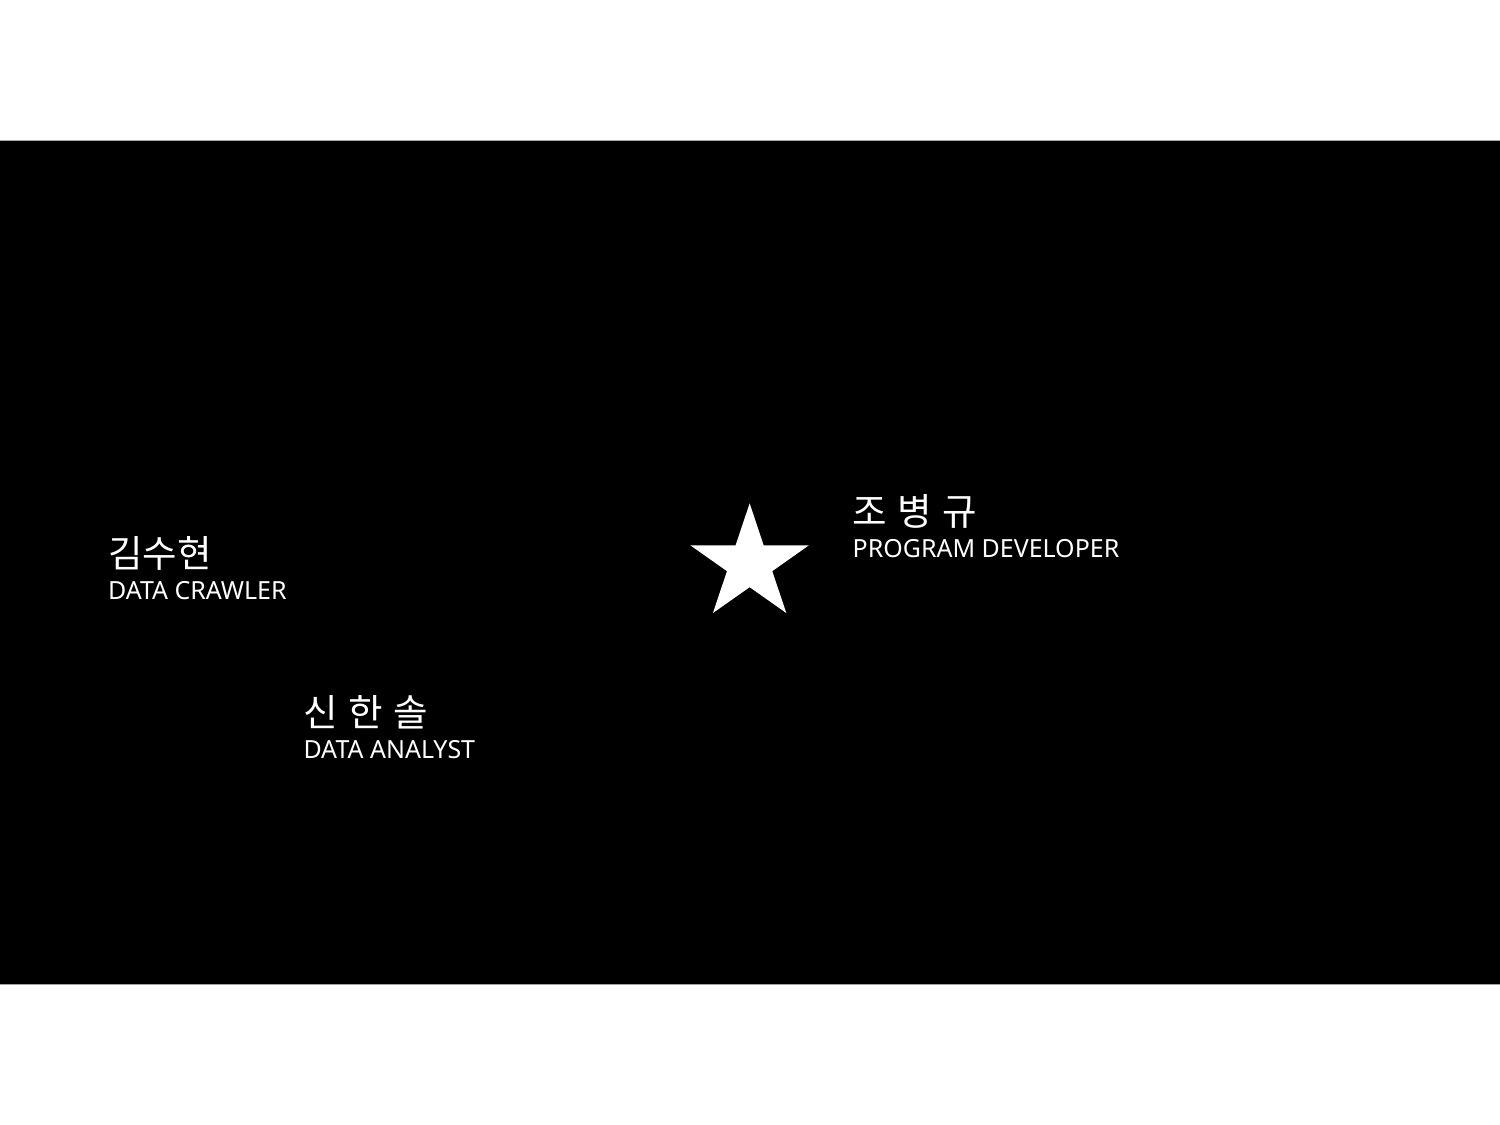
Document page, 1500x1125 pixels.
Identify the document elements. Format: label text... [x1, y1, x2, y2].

text_box [688, 501, 811, 615]
text_box 신 한 솔 DATA ANALYST [288, 681, 763, 772]
text_box 김수현 DATA CRAWLER [93, 522, 567, 612]
text_box 조 병 규 PROGRAM DEVELOPER [837, 480, 1312, 571]
text_box [0, 138, 1500, 986]
